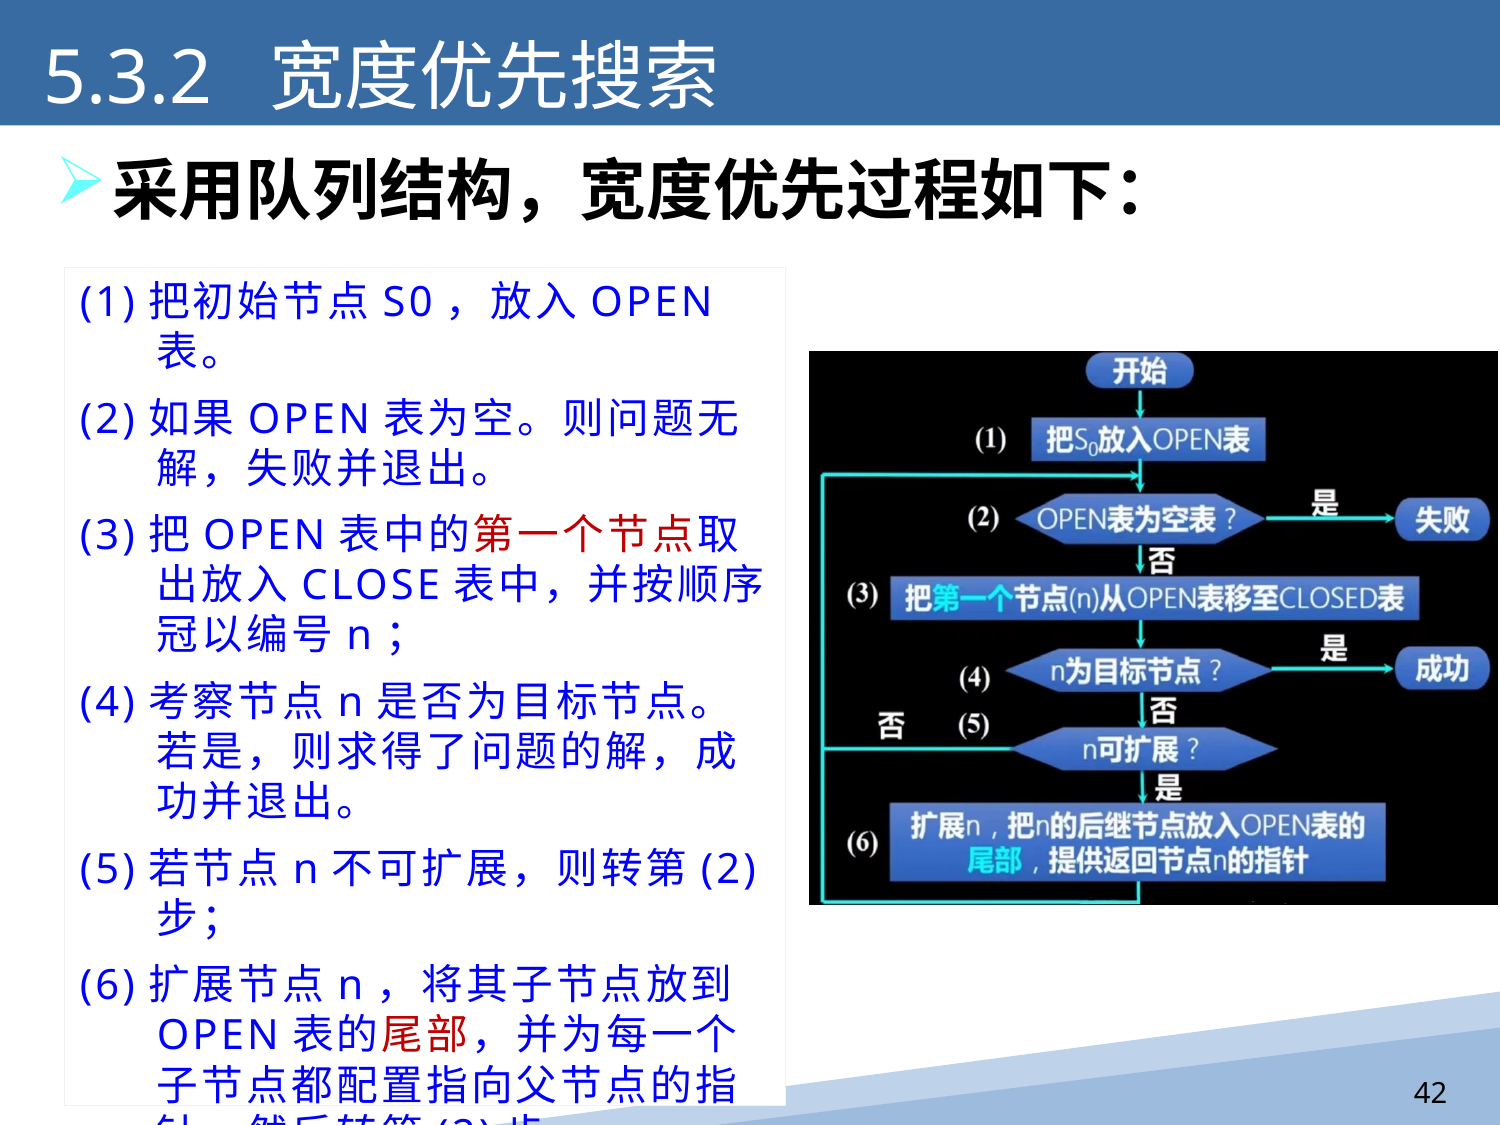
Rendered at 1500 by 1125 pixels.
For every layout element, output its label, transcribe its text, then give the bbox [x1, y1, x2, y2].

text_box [492, 991, 1500, 1125]
list (1)把初始节点S0，放入OPEN表。 (2)如果OPEN表为空。则问题无解，失败并退出。 (3)把OPEN表中的第一个节点取出放入CLOSE表中，并按顺序冠以编号n； (4)考察节点n是否为目标节点。若是，则求得了问题的解，成功并退出。 (5)若节点n不可扩展，则转第(2)步； (6)扩展节点n，将其子节点放到OPEN表的尾部，并为每一个子节点都配置指向父节点的指针，然后转第(2)步。 [64, 275, 786, 1106]
text_box 采用队列结构，宽度优先过程如下： [41, 149, 1377, 275]
text_box 5.3.2 宽度优先搜索 [0, 0, 1500, 126]
picture [809, 351, 1498, 905]
